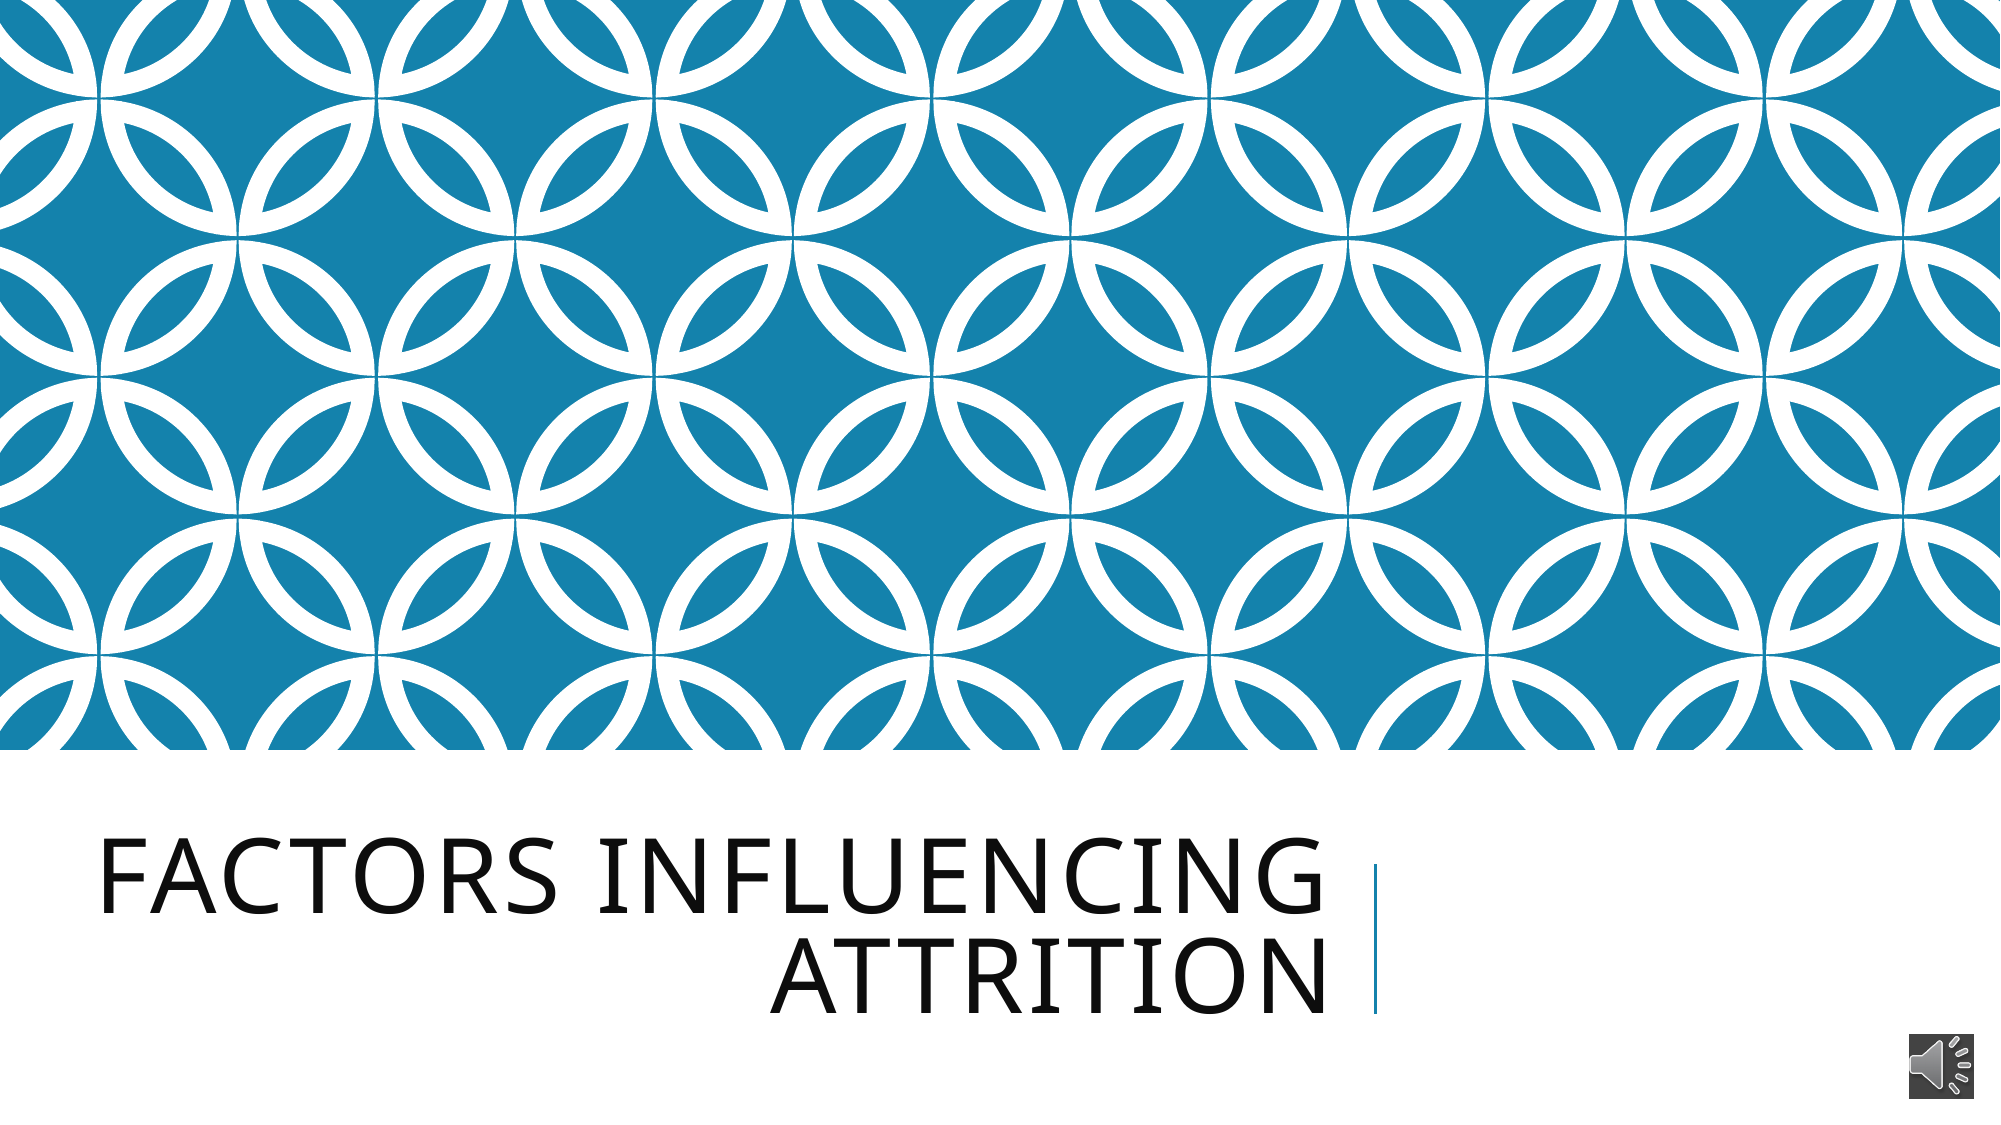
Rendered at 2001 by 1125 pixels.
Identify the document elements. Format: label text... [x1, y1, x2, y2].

title Factors influencing Attrition [75, 813, 1350, 1054]
picture [1908, 1033, 1976, 1101]
